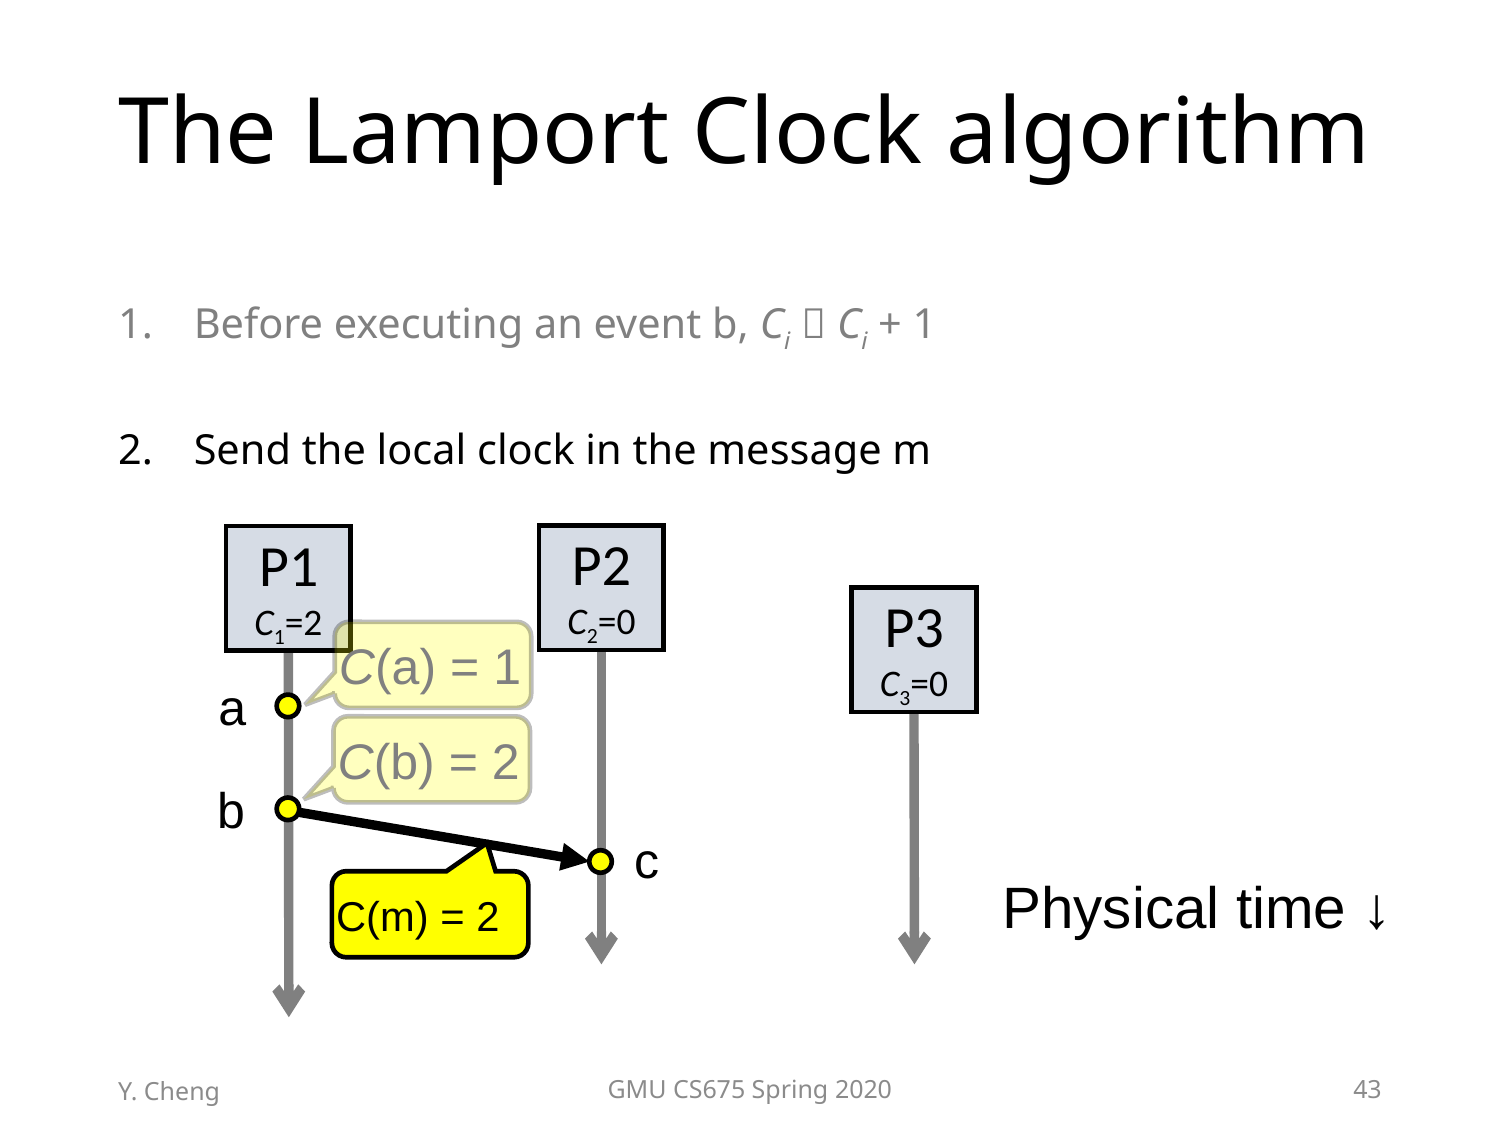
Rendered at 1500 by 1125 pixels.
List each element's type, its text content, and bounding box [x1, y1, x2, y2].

text_box P1 C1=2 [226, 526, 351, 651]
text_box P3 C3=0 [851, 587, 977, 712]
text_box P2 C2=0 [539, 525, 664, 650]
text_box b [202, 770, 260, 846]
text_box [289, 694, 300, 718]
text_box C(m) = 2 [331, 898, 529, 958]
text_box Before executing an event b, Ci  Ci + 1 Send the local clock in the message m [103, 223, 1410, 482]
text_box a [203, 668, 262, 743]
title The Lamport Clock algorithm [103, 25, 1397, 223]
text_box C(b) = 2 [303, 715, 531, 803]
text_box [299, 812, 675, 898]
slide_number Y. Cheng [103, 1060, 441, 1121]
text_box [276, 797, 288, 821]
slide_number 43 [1059, 1060, 1397, 1121]
text_box [276, 694, 288, 718]
text_box [289, 797, 300, 821]
text_box C(a) = 1 [304, 621, 532, 709]
footer GMU CS675 Spring 2020 [496, 1060, 1004, 1121]
text_box Physical time ↓ [987, 862, 1407, 948]
